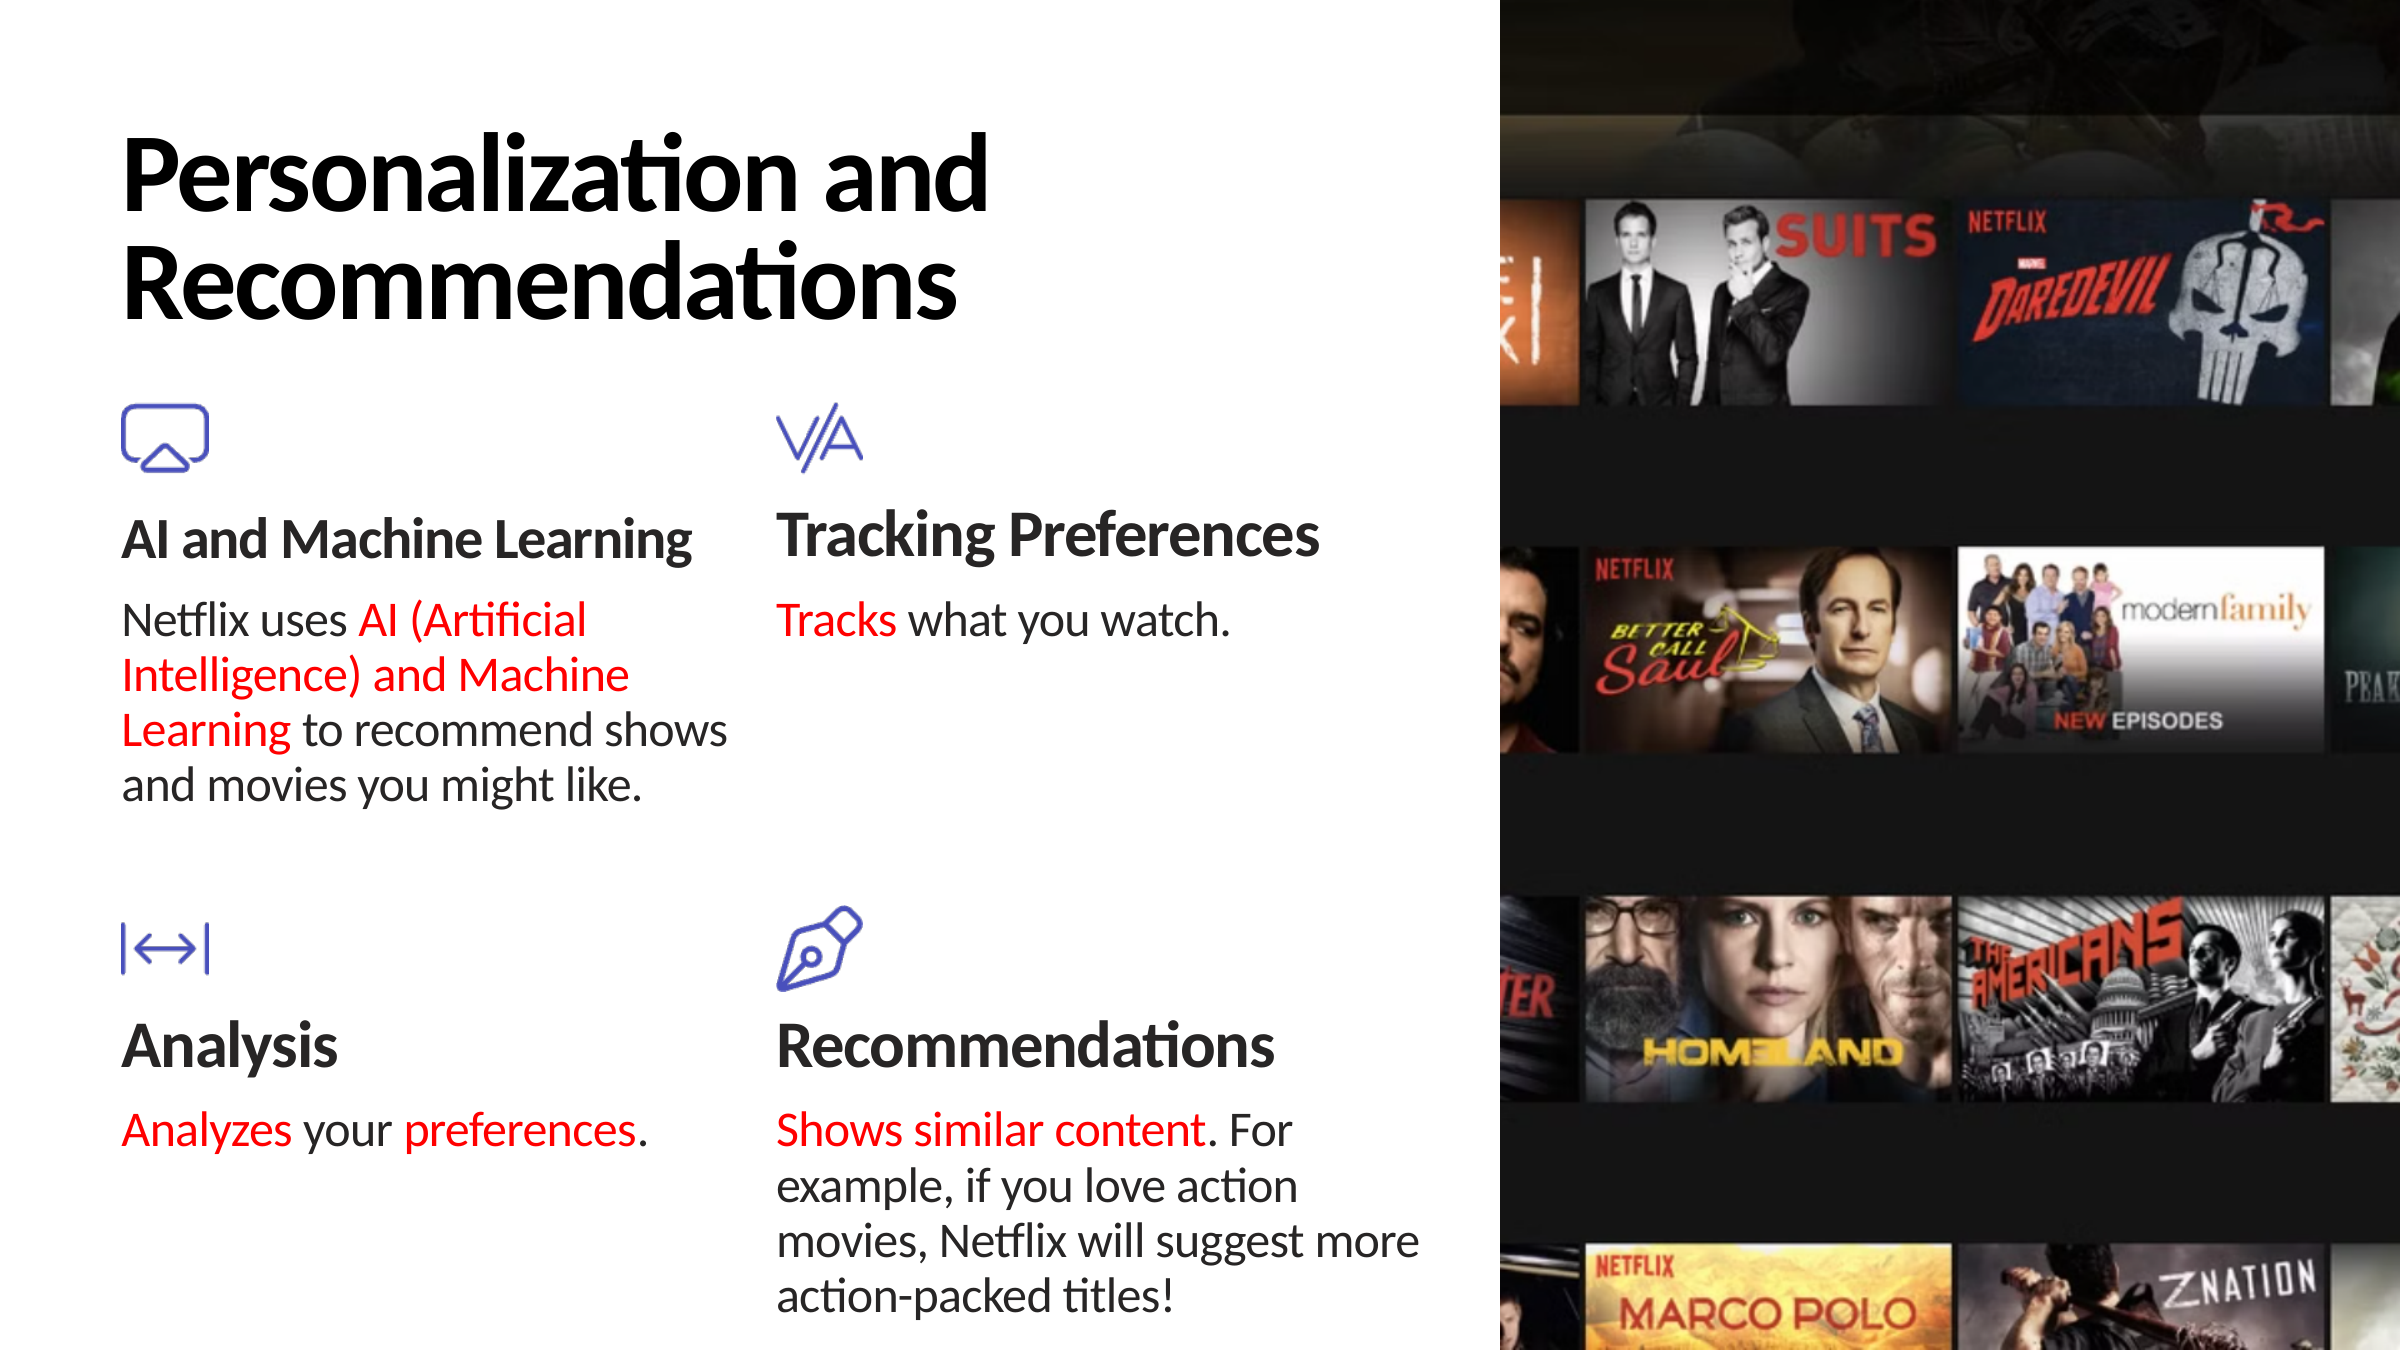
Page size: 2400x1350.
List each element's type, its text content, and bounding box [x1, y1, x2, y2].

picture [121, 905, 209, 992]
text_box Tracking Preferences [776, 515, 1210, 571]
text_box AI and Machine Learning [121, 515, 616, 571]
picture [775, 394, 863, 482]
text_box Tracks what you watch. [775, 590, 1379, 647]
text_box Recommendations [776, 1026, 1210, 1081]
text_box Personalization and Recommendations [121, 125, 1379, 343]
picture [1499, 0, 2400, 1350]
text_box Netflix uses AI (Artificial Intelligence) and Machine Learning to recommend shows and movies you might like. [121, 590, 742, 817]
picture [775, 905, 863, 992]
picture [121, 394, 209, 482]
text_box Analysis [121, 1026, 556, 1081]
text_box Shows similar content. For example, if you love action movies, Netflix will suggest more action-packed titles! [776, 1101, 1438, 1350]
text_box Analyzes your preferences. [121, 1101, 724, 1158]
